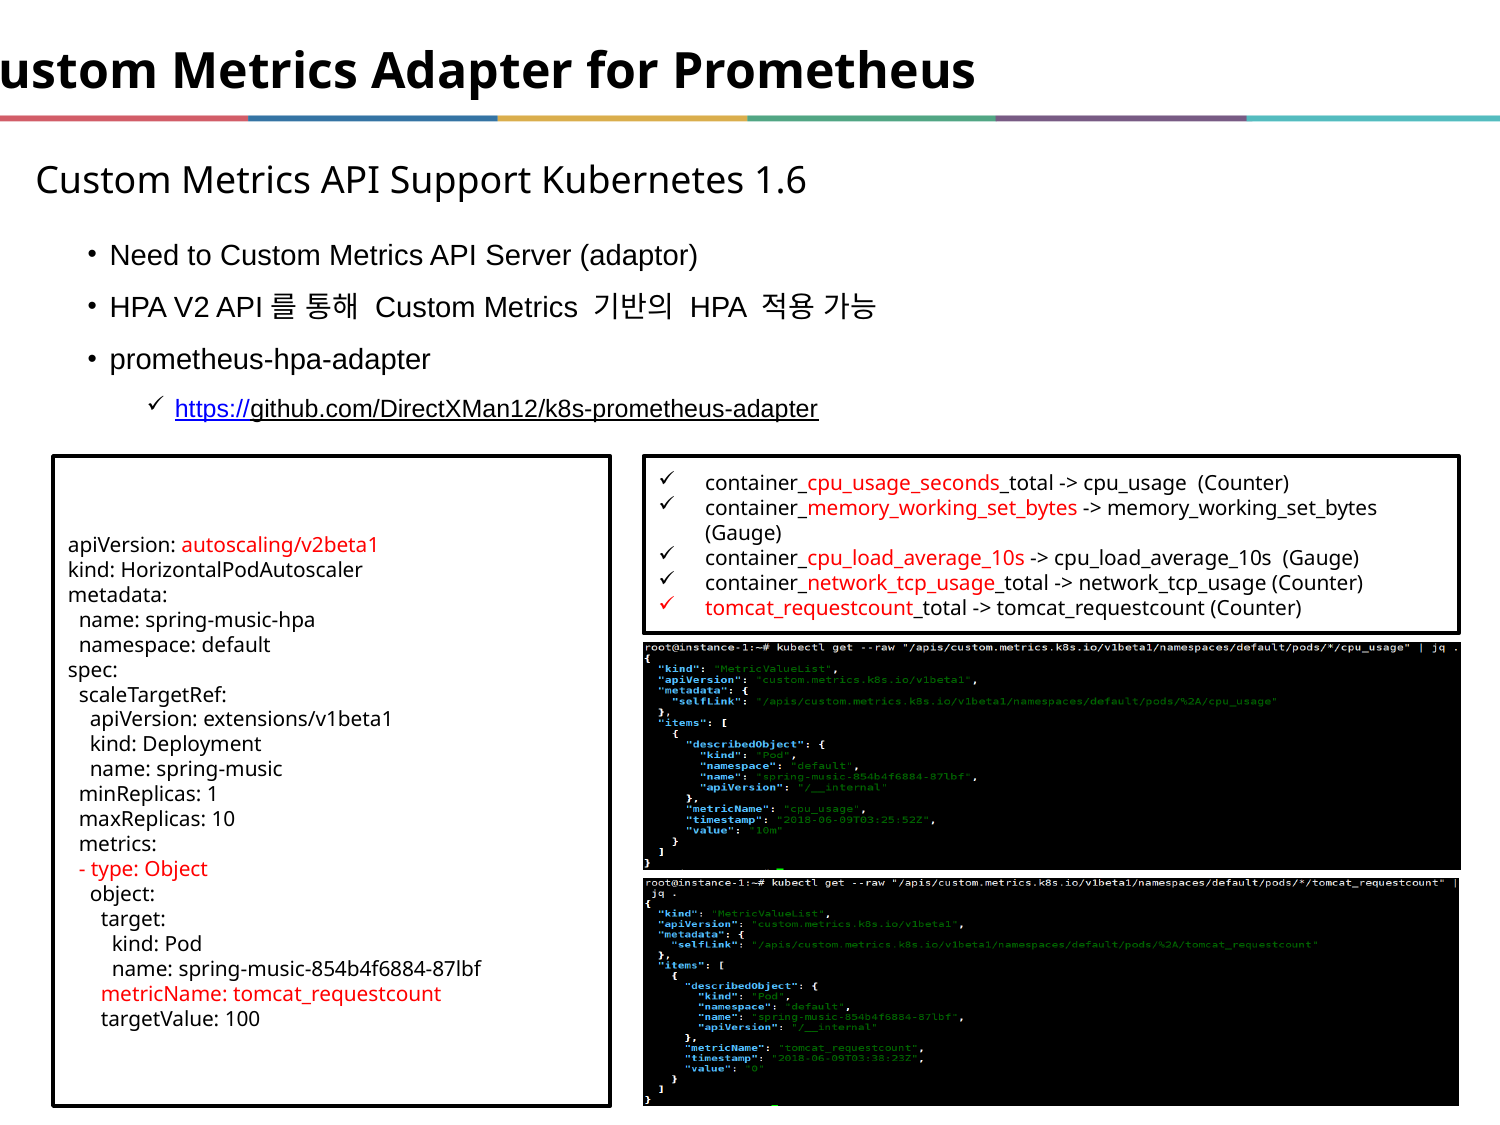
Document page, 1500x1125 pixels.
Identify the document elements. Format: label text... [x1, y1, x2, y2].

text_box Need to Custom Metrics API Server (adaptor) HPA V2 API를 통해 Custom Metrics 기반의 HPA 적용 가능 prometheus-hpa-adapter https://github.com/DirectXMan12/k8s-prometheus-adapter [76, 230, 1386, 413]
text_box apiVersion: autoscaling/v2beta1 kind: HorizontalPodAutoscaler metadata: name: spring-music-hpa namespace: default spec: scaleTargetRef: apiVersion: extensions/v1beta1 kind: Deployment name: spring-music minReplicas: 1 maxReplicas: 10 metrics: - type: Object object: target: kind: Pod name: spring-music-854b4f6884-87lbf metricName: tomcat_requestcount targetValue: 100 [51, 454, 612, 1108]
picture [643, 878, 1459, 1107]
text_box Custom Metrics API Support Kubernetes 1.6 [15, 148, 823, 209]
text_box container_cpu_usage_seconds_total -> cpu_usage (Counter) container_memory_working_set_bytes -> memory_working_set_bytes (Gauge) container_cpu_load_average_10s -> cpu_load_average_10s (Gauge) container_network_tcp_usage_total -> network_tcp_usage (Counter) tomcat_requestcount_total -> tomcat_requestcount (Counter) [642, 454, 1461, 635]
picture [0, 107, 1500, 131]
text_box Custom Metrics Adapter for Prometheus [0, 19, 1104, 106]
picture [643, 641, 1461, 870]
